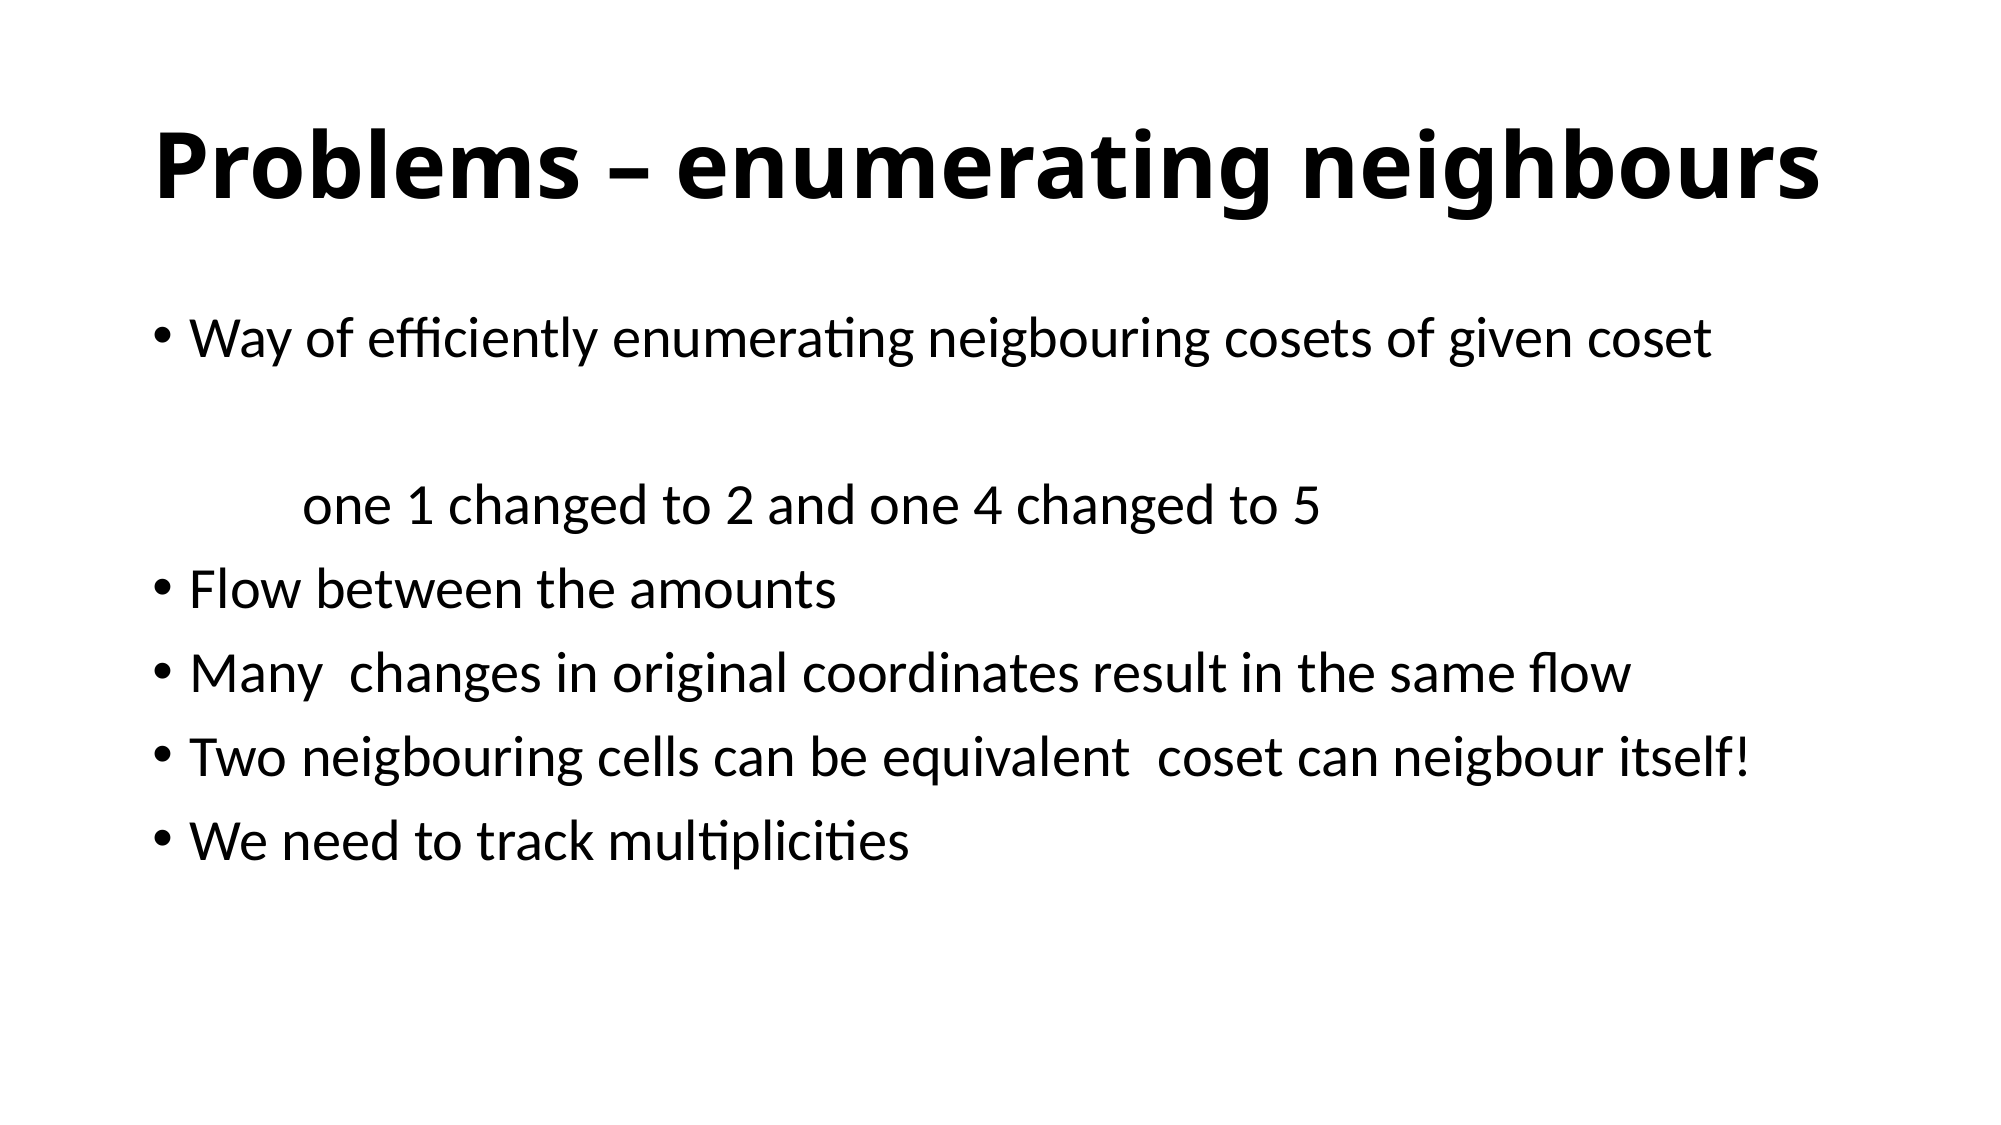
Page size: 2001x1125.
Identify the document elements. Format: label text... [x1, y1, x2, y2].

title Problems – enumerating neighbours [137, 59, 1863, 278]
